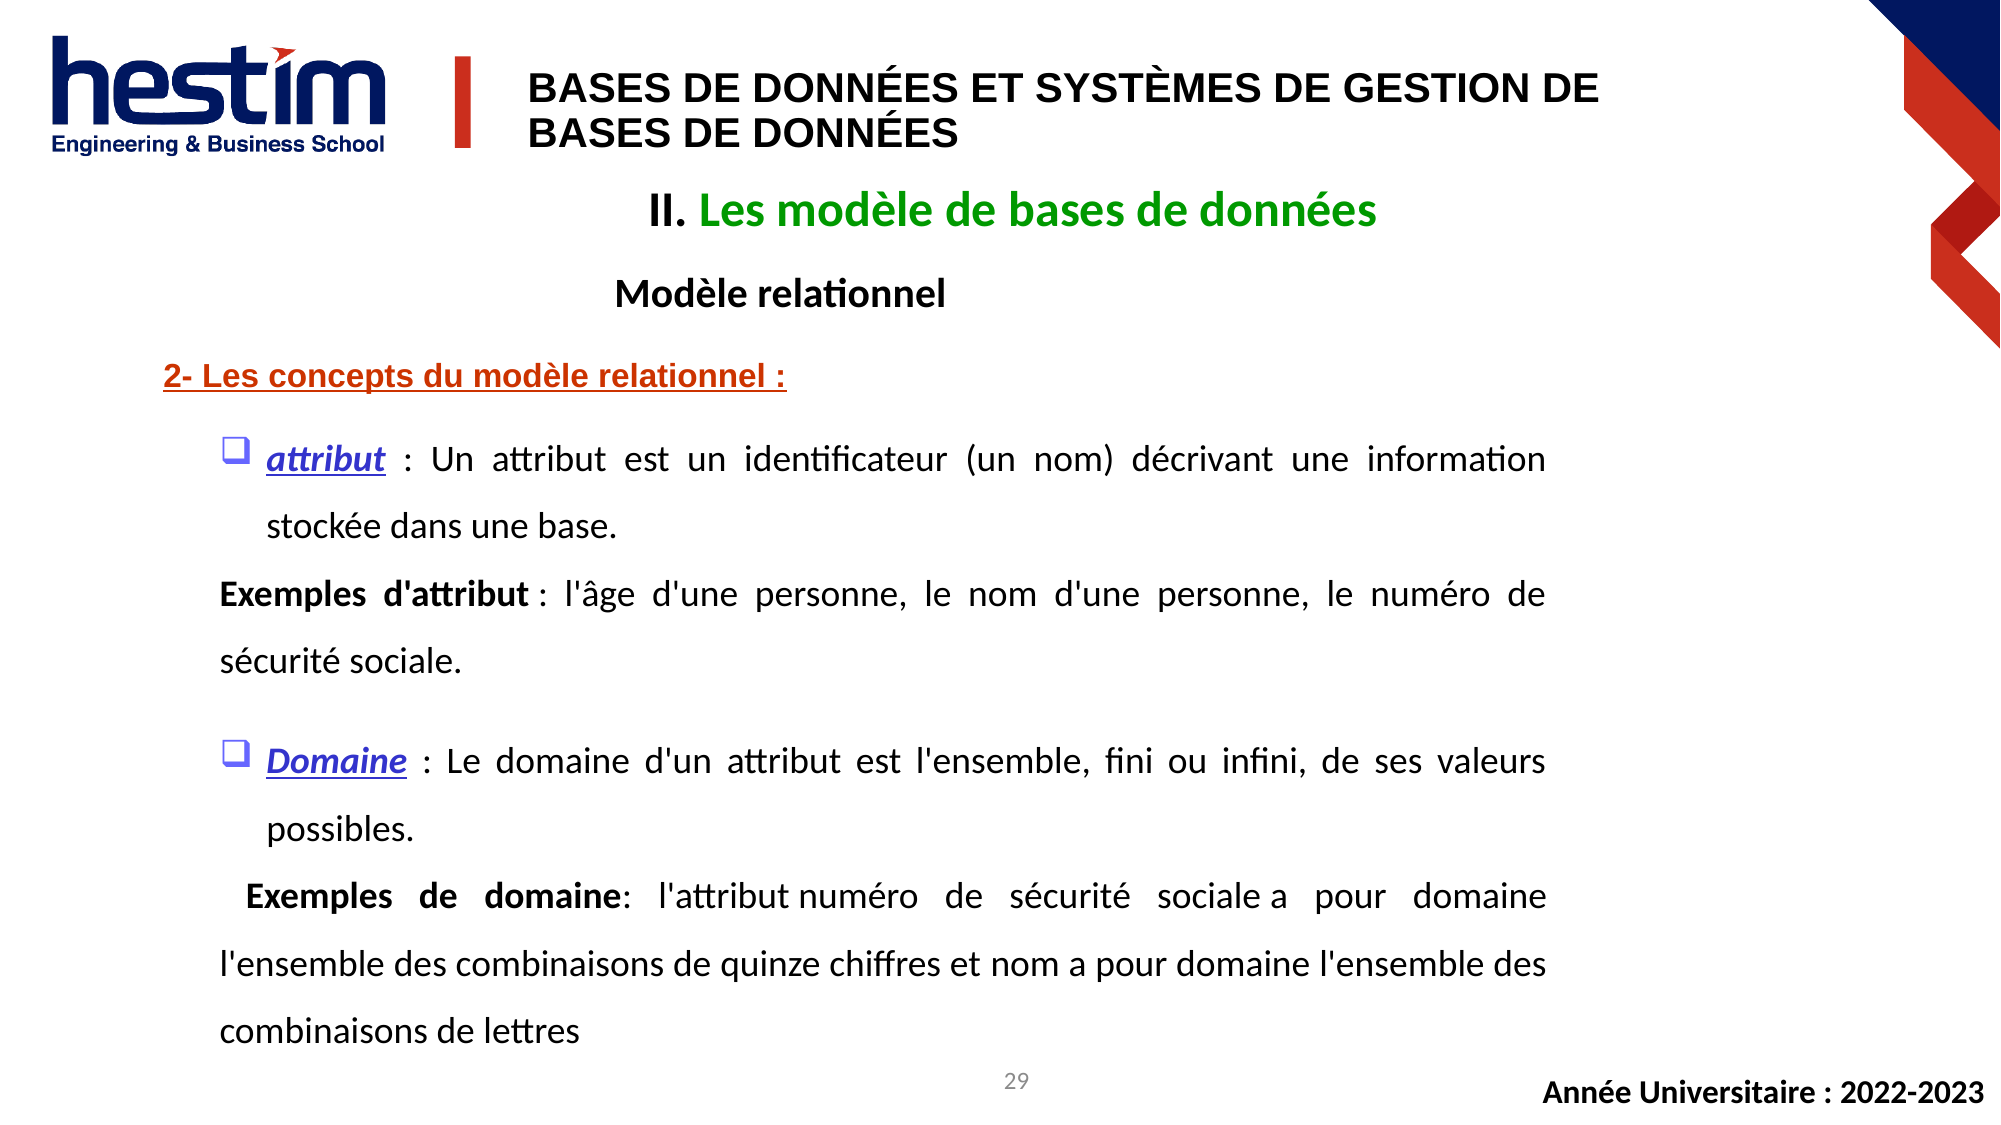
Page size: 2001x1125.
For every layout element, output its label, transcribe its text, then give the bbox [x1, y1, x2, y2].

picture [33, 28, 403, 162]
text_box 2- Les concepts du modèle relationnel : [148, 327, 1618, 1057]
text_box Modèle relationnel [599, 258, 962, 324]
text_box Domaine : Le domaine d'un attribut est l'ensemble, fini ou infini, de ses valeurs possibles. Exemples de domaine: l'attribut numéro de sécurité sociale a pour domaine l'ensemble des combinaisons de quinze chiffres et nom a pour domaine l'ensemble des combinaisons de lettres [204, 706, 1563, 1059]
text_box [454, 55, 472, 149]
text_box attribut : Un attribut est un identificateur (un nom) décrivant une information stockée dans une base. Exemples d'attribut : l'âge d'une personne, le nom d'une personne, le numéro de sécurité sociale. [204, 403, 1563, 689]
slide_number 29 [791, 1050, 1242, 1110]
text_box II. Les modèle de bases de données Année Universitaire : 2022-2023 [33, 175, 2000, 1125]
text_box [1866, 0, 2000, 350]
text_box BASES DE DONNÉES ET SYSTÈMES DE GESTION DE BASES DE DONNÉES [512, 59, 1697, 157]
